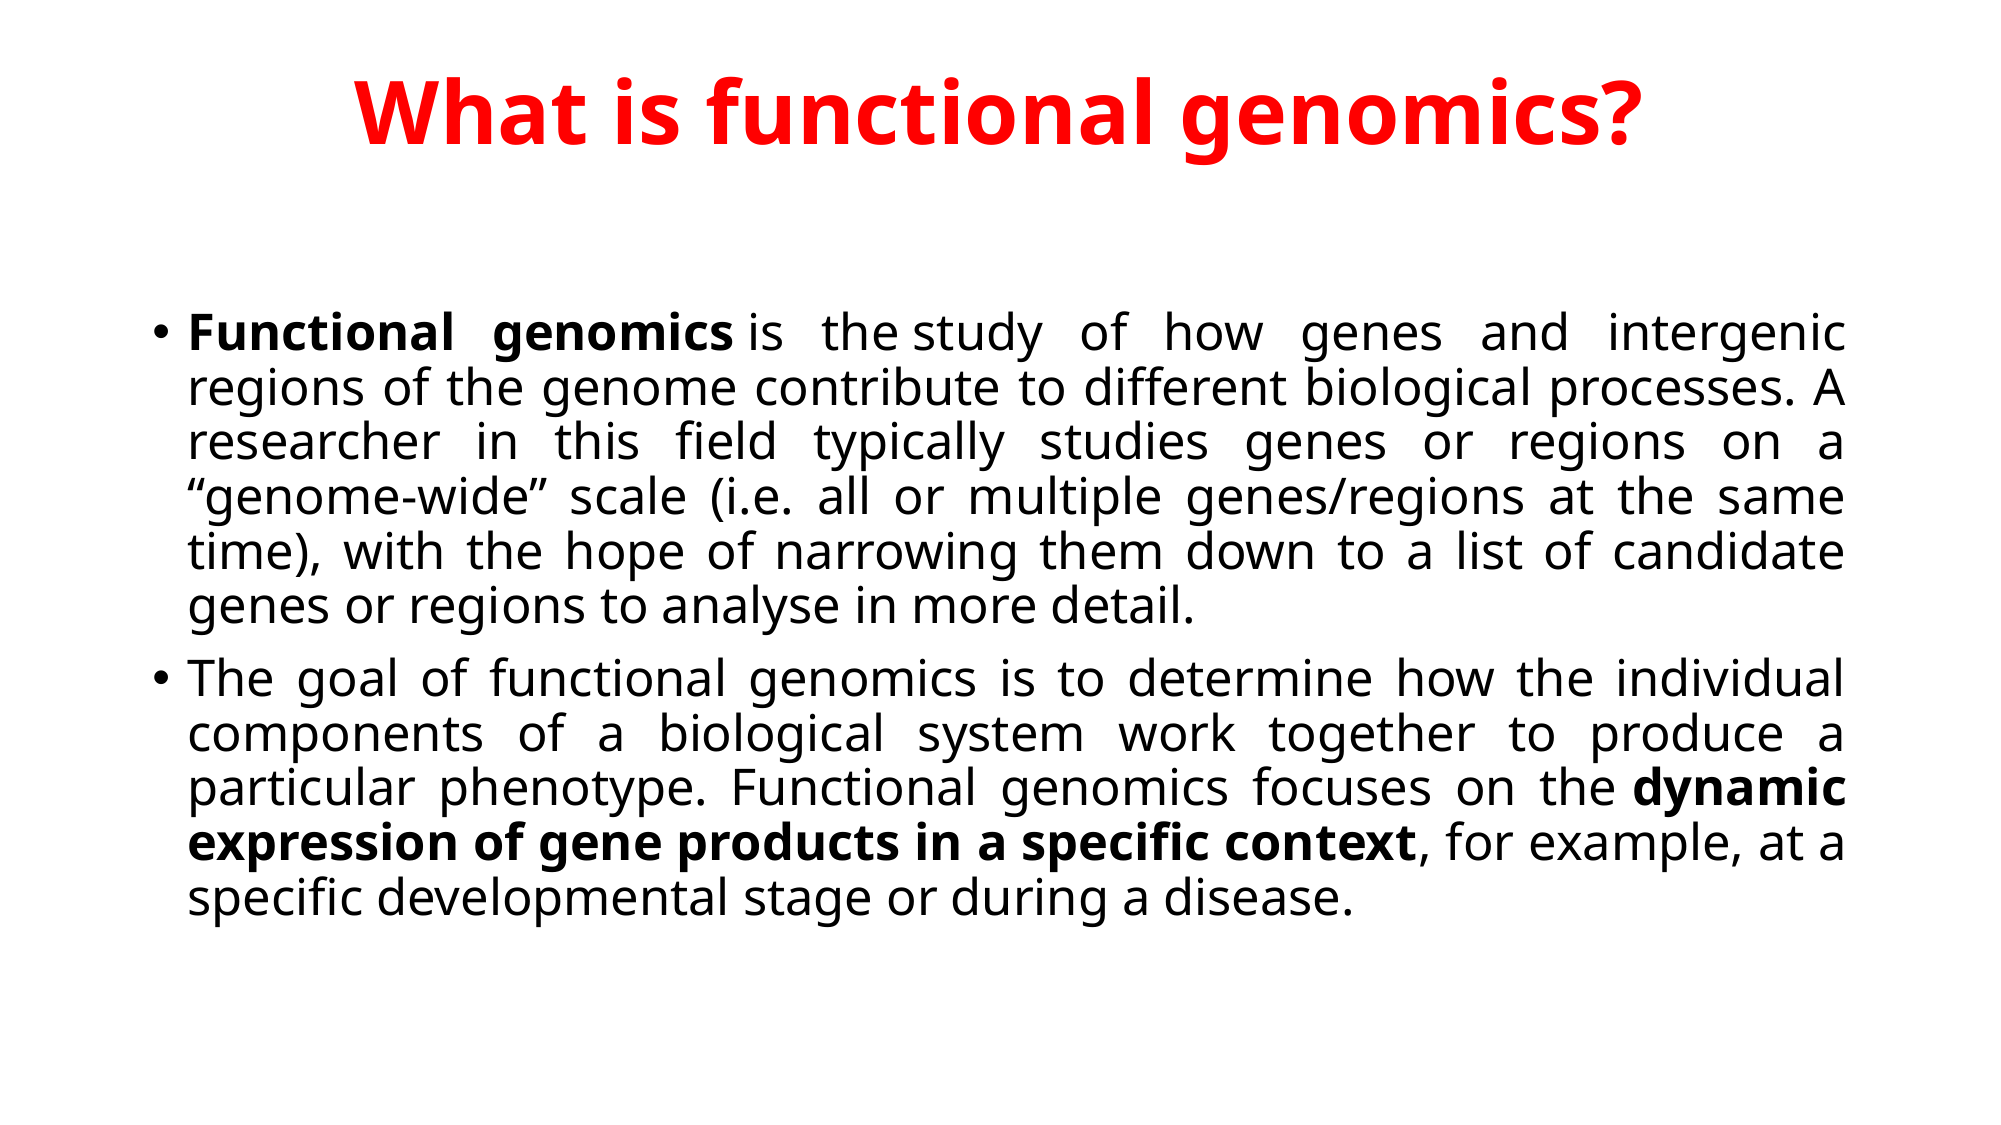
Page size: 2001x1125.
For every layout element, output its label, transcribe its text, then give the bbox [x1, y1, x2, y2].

title What is functional genomics? [137, 59, 1863, 278]
list Functional genomics is the study of how genes and intergenic regions of the genome contribute to different biological processes. A researcher in this field typically studies genes or regions on a “genome-wide” scale (i.e. all or multiple genes/regions at the same time), with the hope of narrowing them down to a list of candidate genes or regions to analyse in more detail. The goal of functional genomics is to determine how the individual components of a biological system work together to produce a particular phenotype. Functional genomics focuses on the dynamic expression of gene products in a specific context, for example, at a specific developmental stage or during a disease. [137, 299, 1863, 1014]
